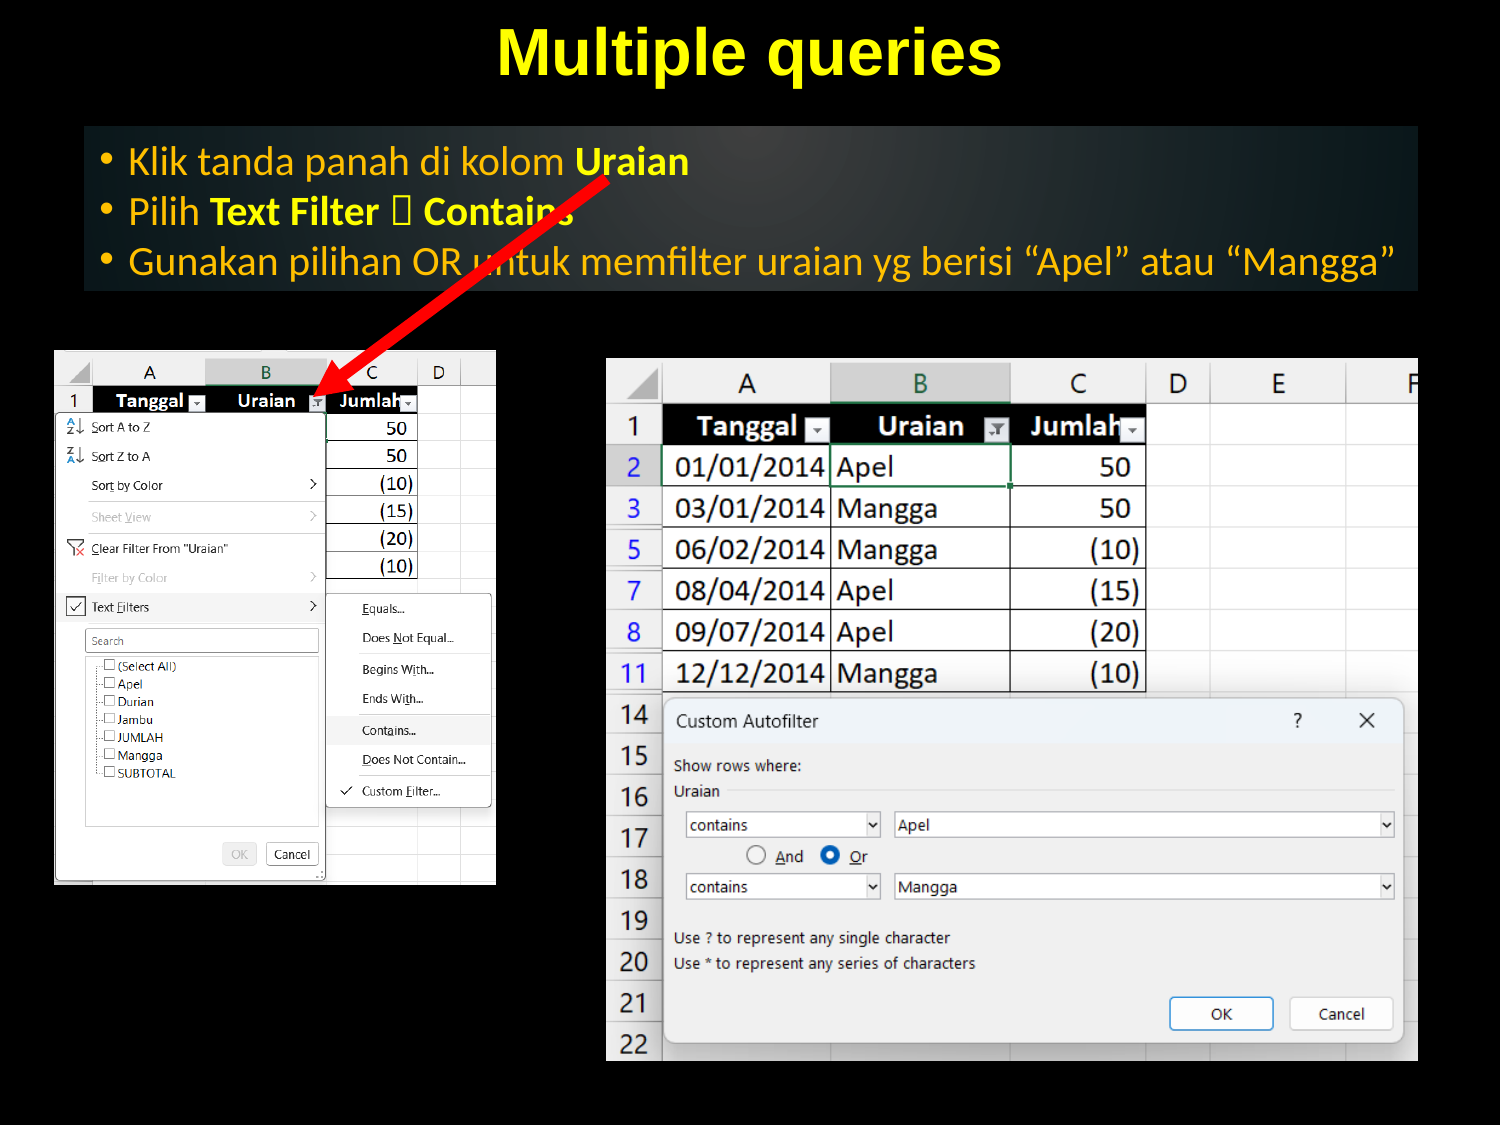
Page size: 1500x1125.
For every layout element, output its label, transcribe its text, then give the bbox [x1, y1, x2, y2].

text_box Klik tanda panah di kolom Uraian Pilih Text Filter  Contains Gunakan pilihan OR untuk memfilter uraian yg berisi “Apel” atau “Mangga” [84, 126, 1418, 291]
picture [606, 358, 1418, 1061]
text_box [312, 178, 607, 398]
picture [54, 349, 496, 885]
title Multiple queries [0, 2, 1500, 96]
